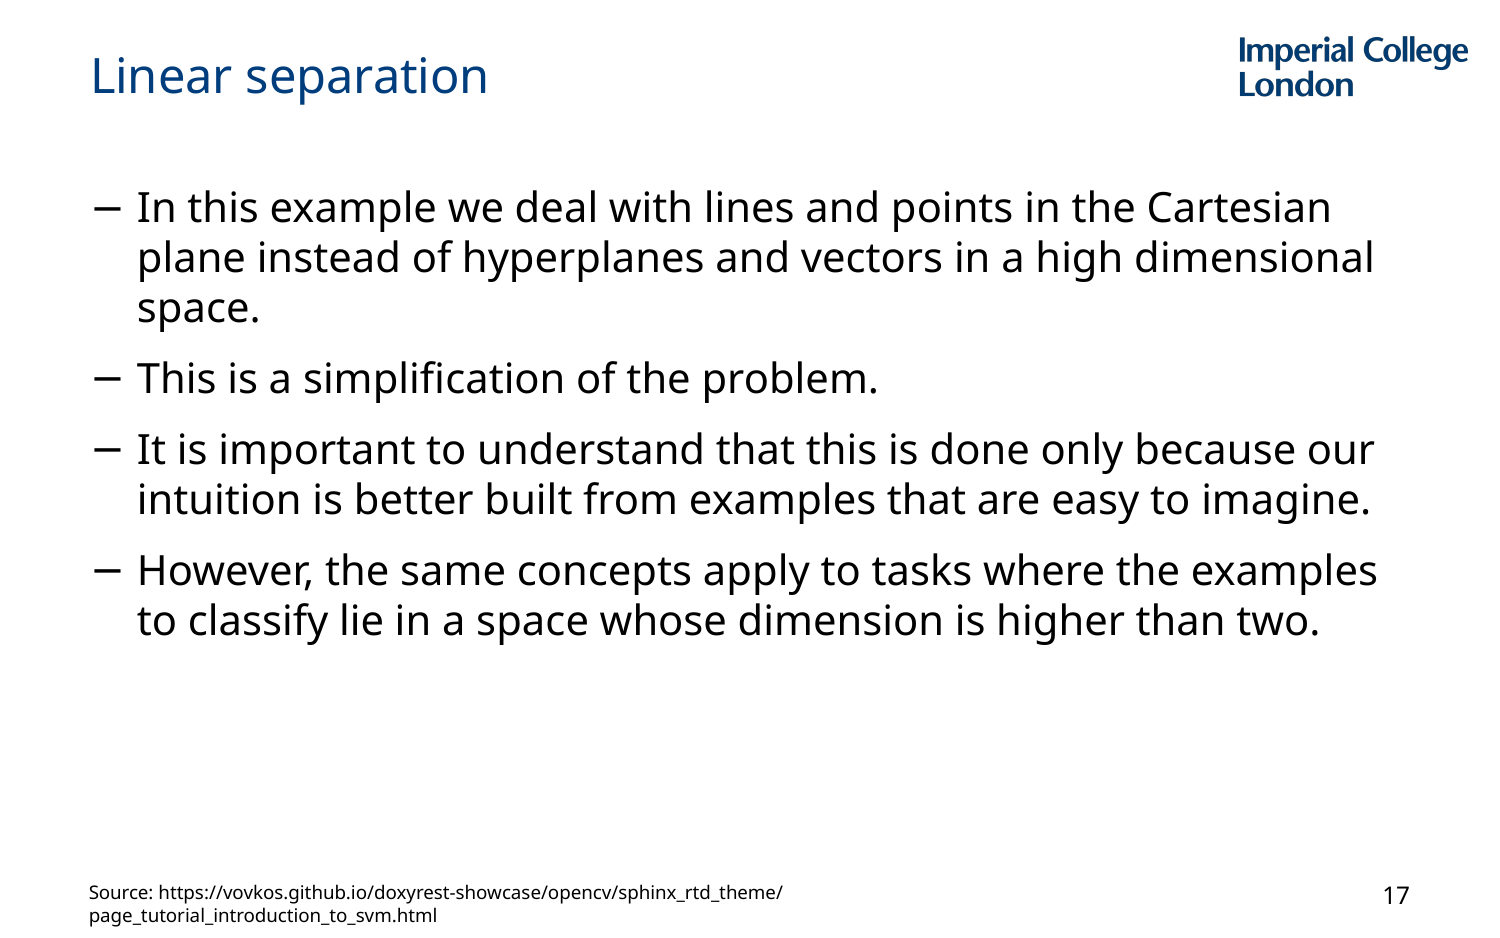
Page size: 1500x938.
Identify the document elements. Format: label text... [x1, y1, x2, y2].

slide_number 17 [1074, 872, 1426, 920]
title Linear separation [75, 0, 1425, 153]
list In this example we deal with lines and points in the Cartesian plane instead of hyperplanes and vectors in a high dimensional space. This is a simplification of the problem. It is important to understand that this is done only because our intuition is better built from examples that are easy to imagine. However, the same concepts apply to tasks where the examples to classify lie in a space whose dimension is higher than two. [75, 173, 1425, 853]
text_box Source: https://vovkos.github.io/doxyrest-showcase/opencv/sphinx_rtd_theme/page_tutorial_introduction_to_svm.html [73, 873, 1075, 934]
picture [1425, 18, 1486, 114]
